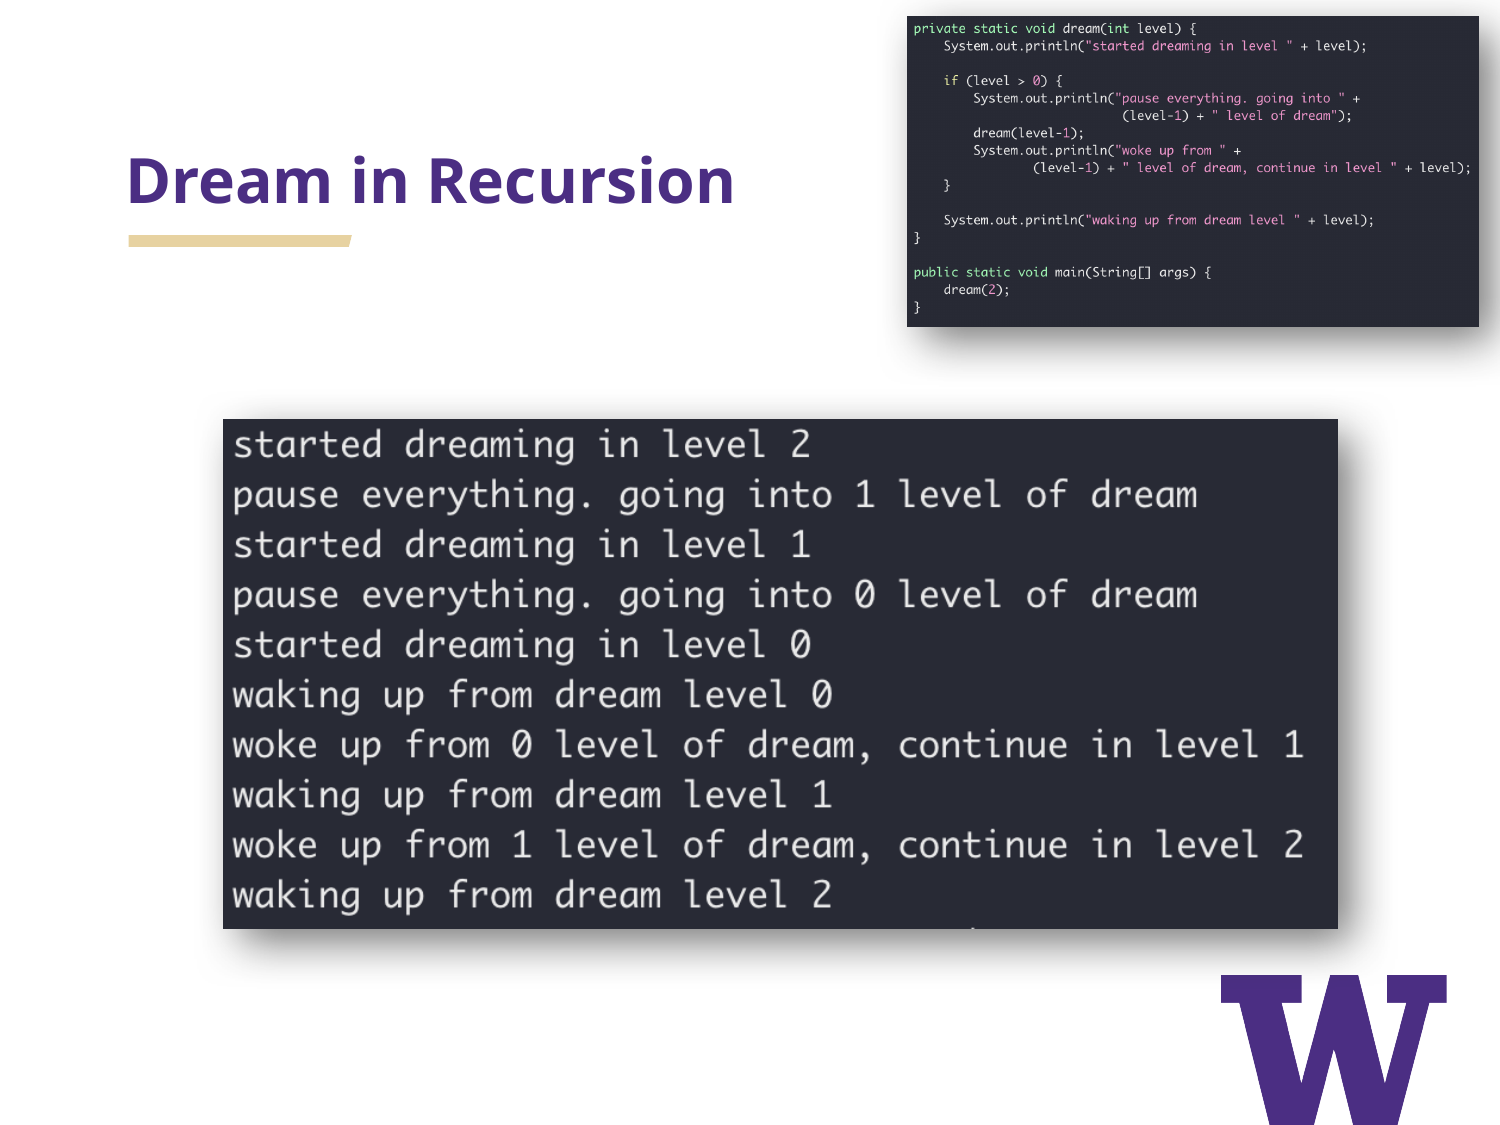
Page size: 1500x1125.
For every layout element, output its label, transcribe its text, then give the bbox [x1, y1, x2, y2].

picture [223, 419, 1338, 929]
picture [128, 235, 352, 247]
title Dream in Recursion [110, 60, 890, 224]
picture [906, 16, 1479, 327]
picture [1221, 975, 1447, 1125]
